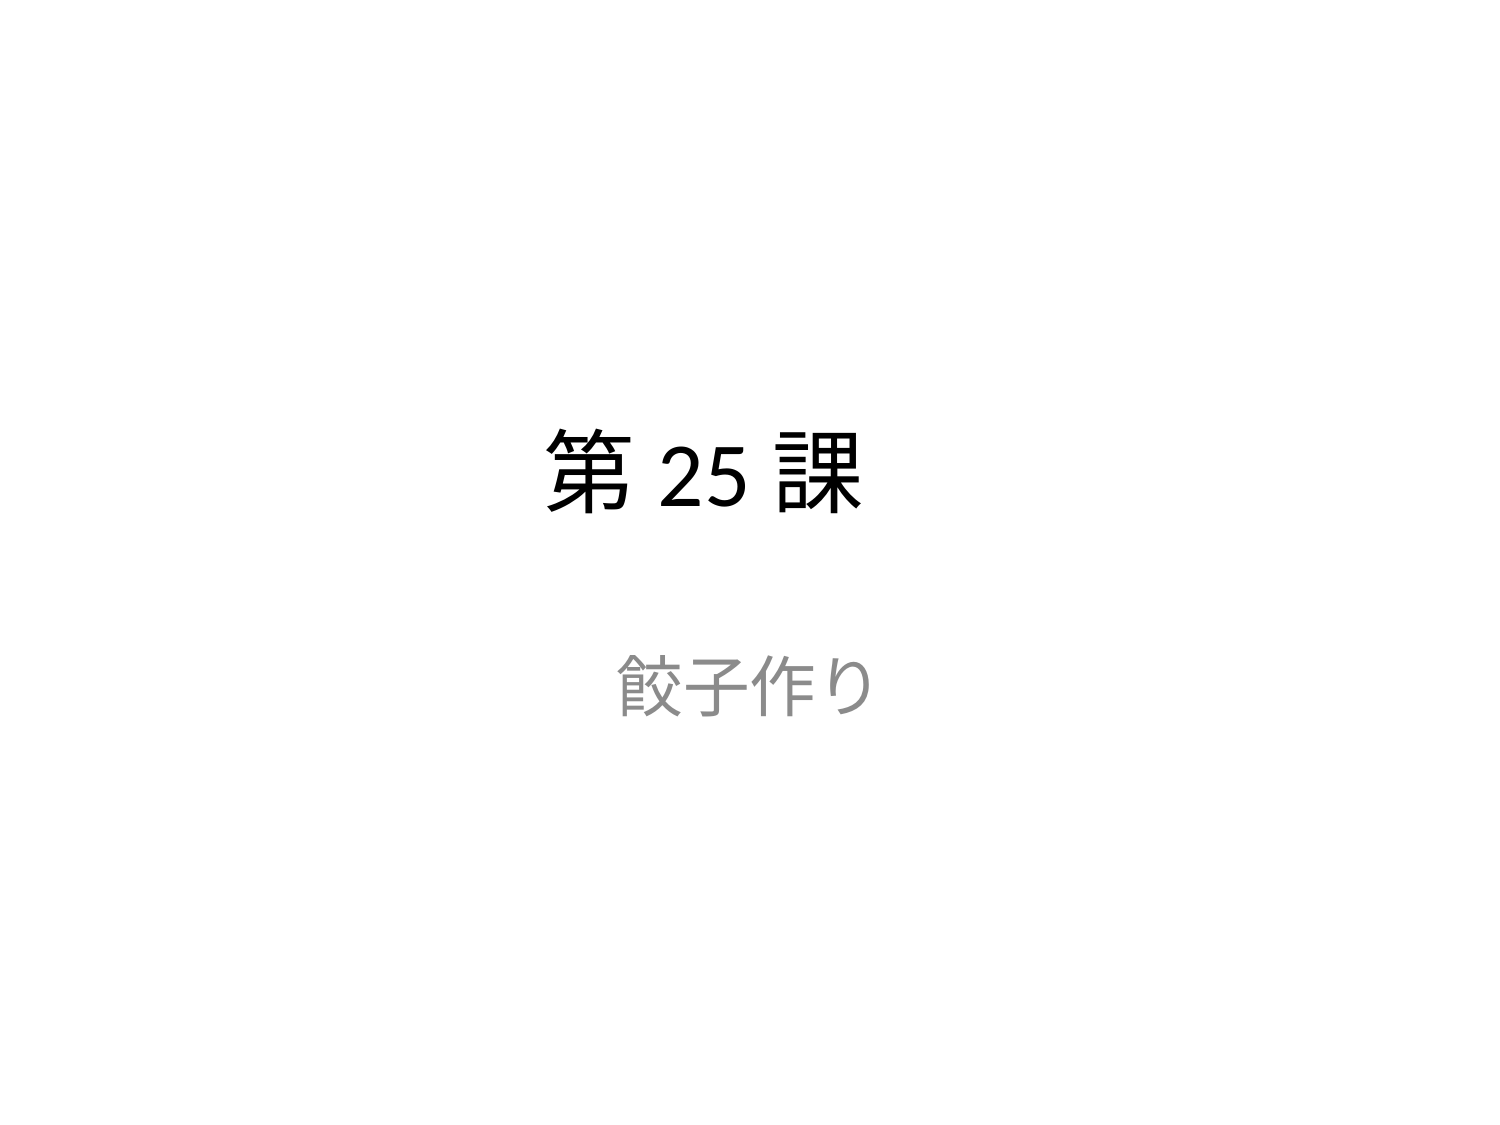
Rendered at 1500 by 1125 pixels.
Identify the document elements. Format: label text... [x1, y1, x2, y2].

title 第25課 [112, 349, 1388, 591]
subtitle 餃子作り [225, 637, 1275, 925]
